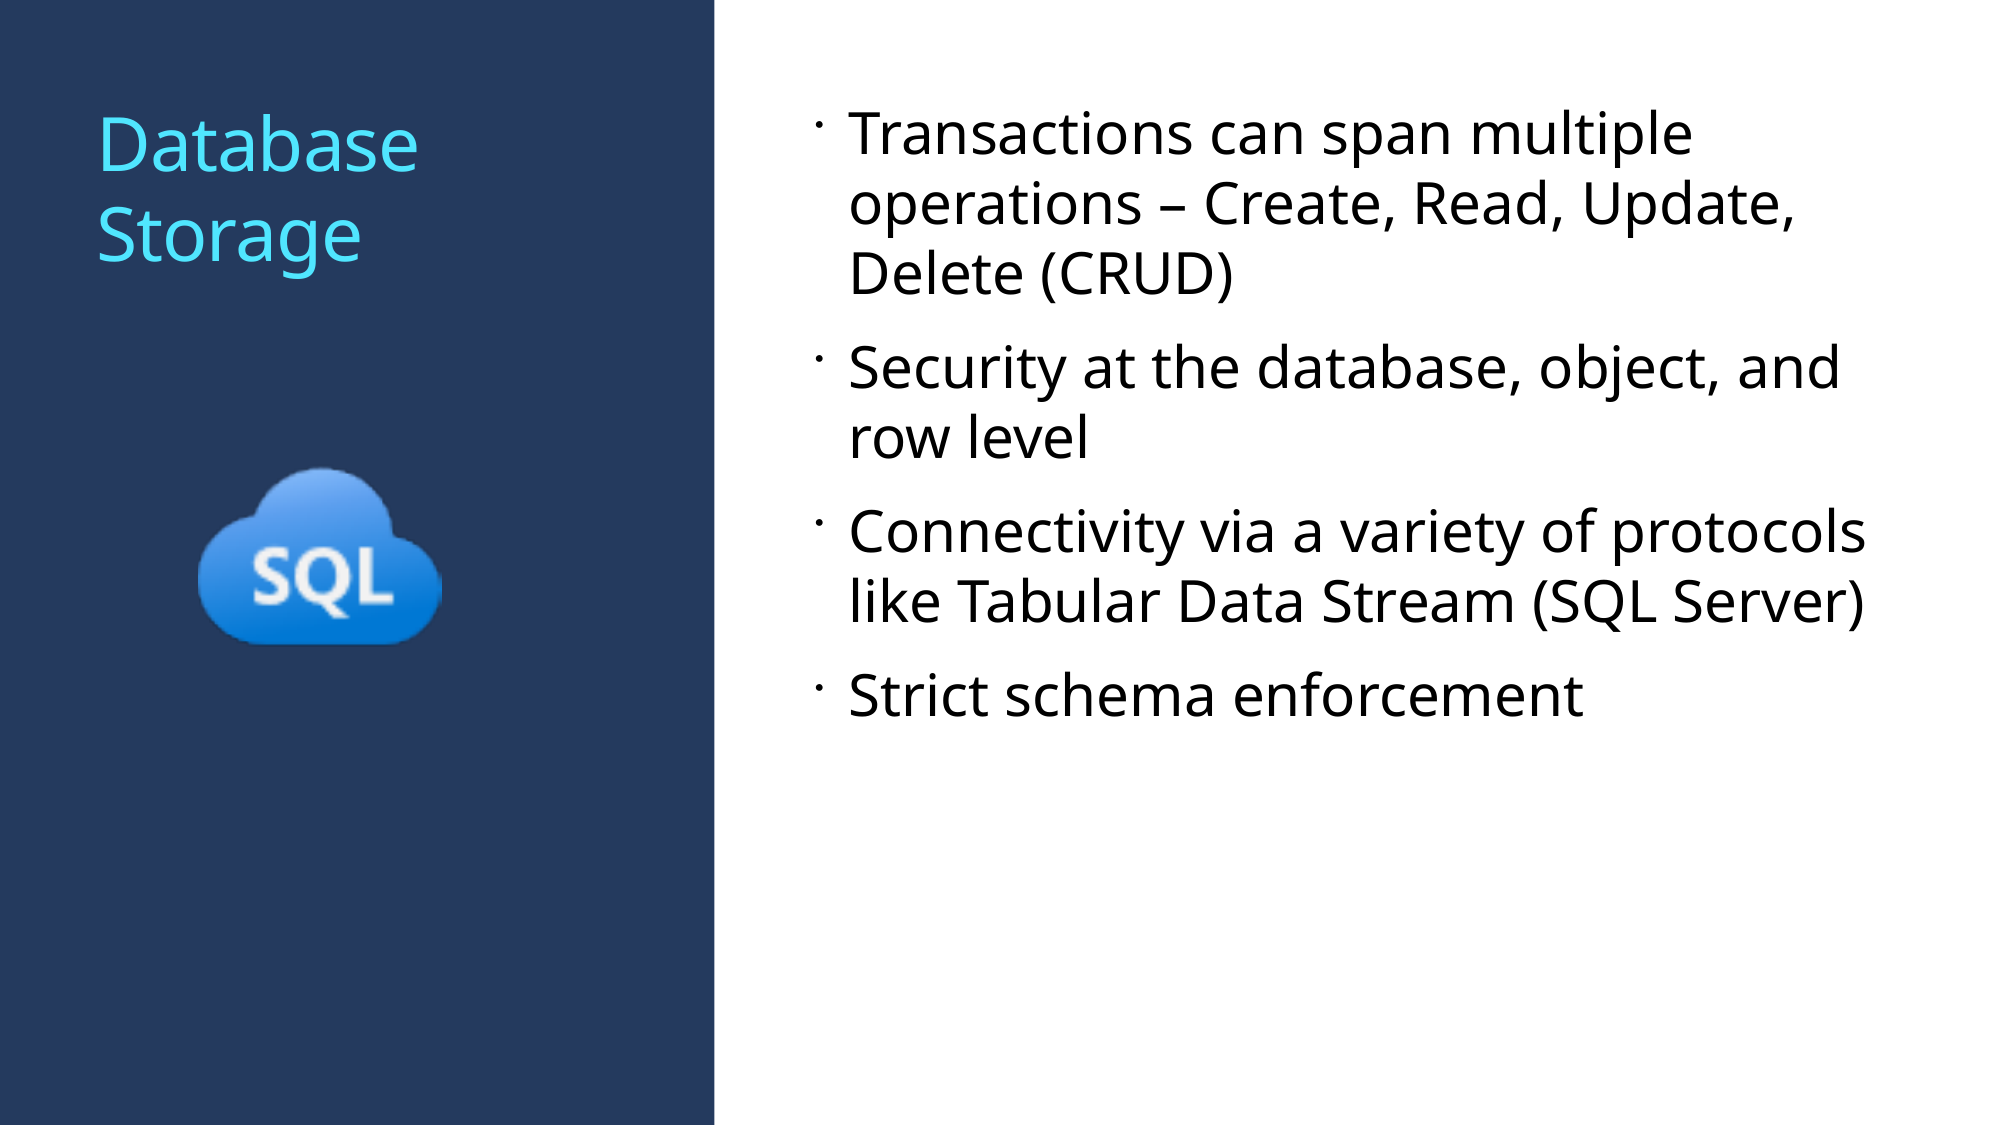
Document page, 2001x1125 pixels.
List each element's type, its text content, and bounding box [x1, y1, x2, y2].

list Transactions can span multiple operations – Create, Read, Update, Delete (CRUD) Security at the database, object, and row level Connectivity via a variety of protocols like Tabular Data Stream (SQL Server) Strict schema enforcement [810, 96, 1905, 1029]
title Database Storage [96, 96, 619, 608]
picture [198, 440, 442, 684]
